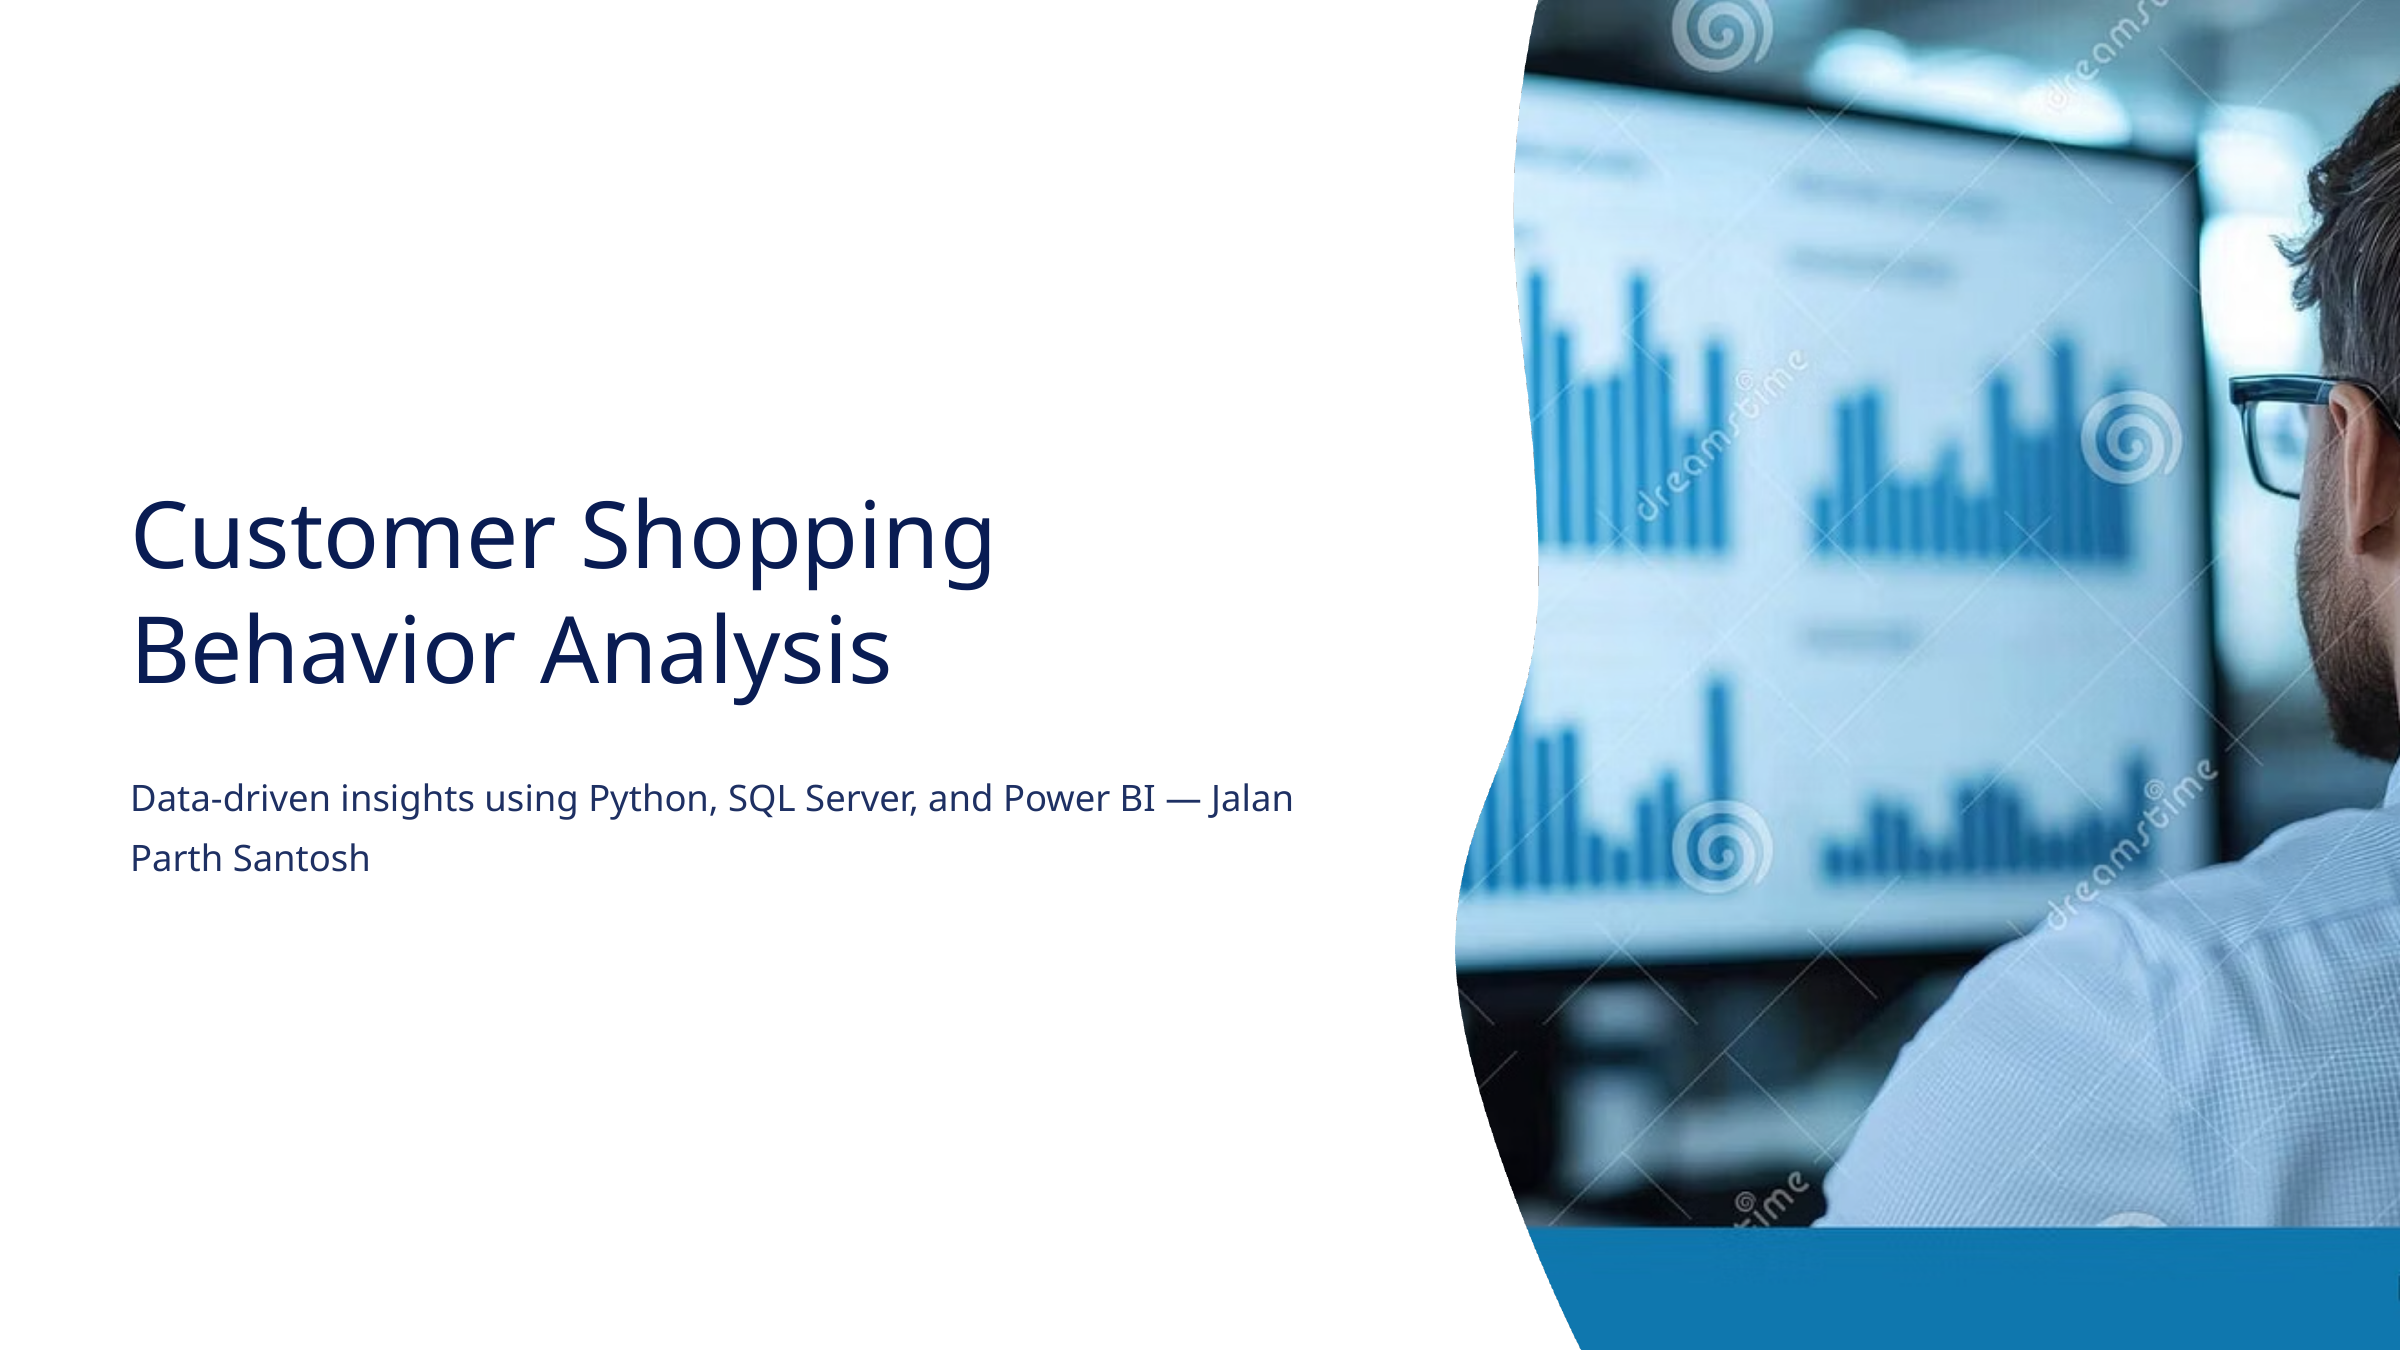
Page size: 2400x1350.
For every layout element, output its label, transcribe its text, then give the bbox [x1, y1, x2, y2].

text_box Customer Shopping Behavior Analysis [130, 471, 1370, 704]
text_box Data-driven insights using Python, SQL Server, and Power BI — Jalan Parth Santosh [130, 759, 1370, 879]
picture [2381, 1234, 2400, 1238]
picture [1454, 0, 2400, 1350]
